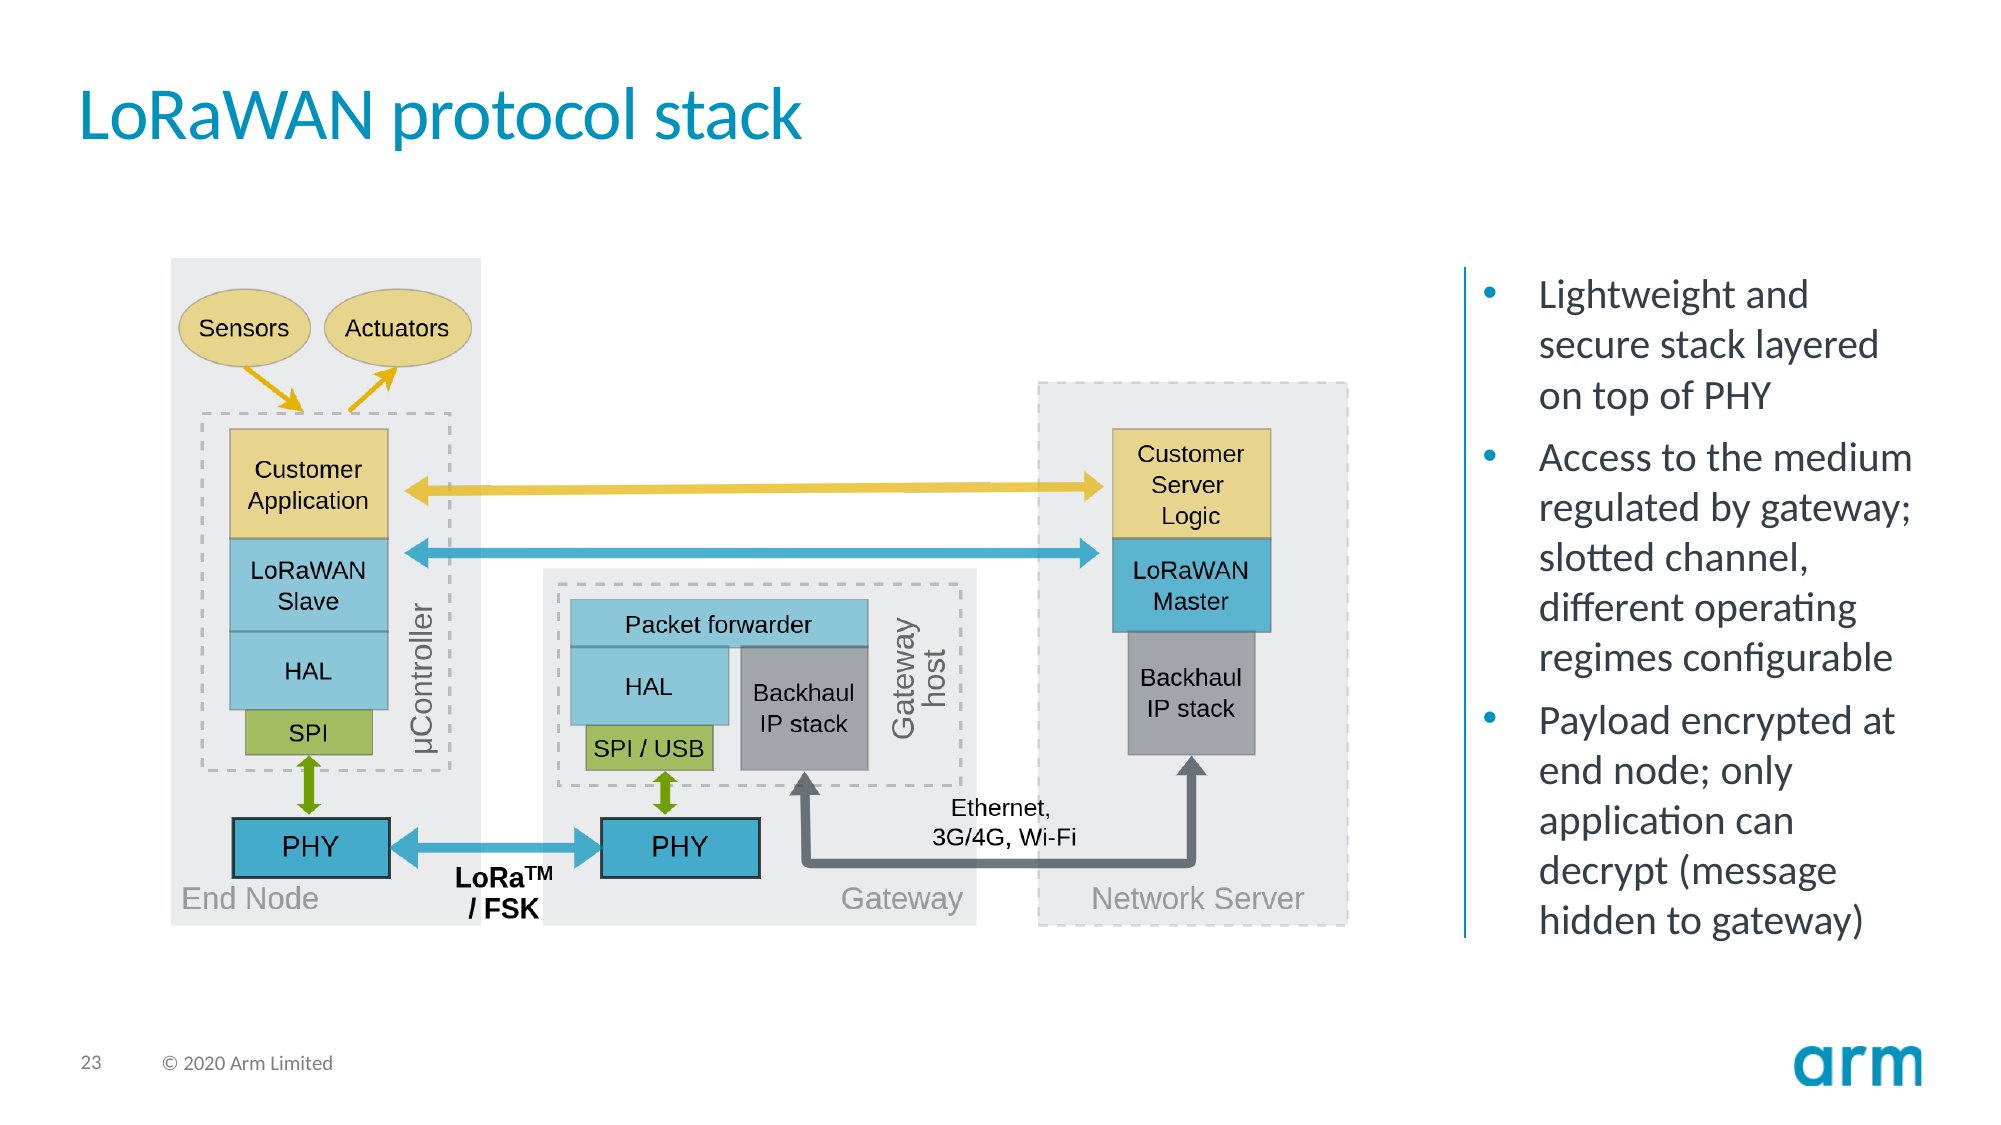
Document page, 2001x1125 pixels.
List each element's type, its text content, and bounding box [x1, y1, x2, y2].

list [170, 257, 1350, 930]
title LoRaWAN protocol stack [78, 78, 1922, 163]
text_box [331, 278, 1699, 1002]
list Lightweight and secure stack layered on top of PHY Access to the medium regulated by gateway; slotted channel, different operating regimes configurable Payload encrypted at end node; only application can decrypt (message hidden to gateway) [1482, 267, 1922, 938]
